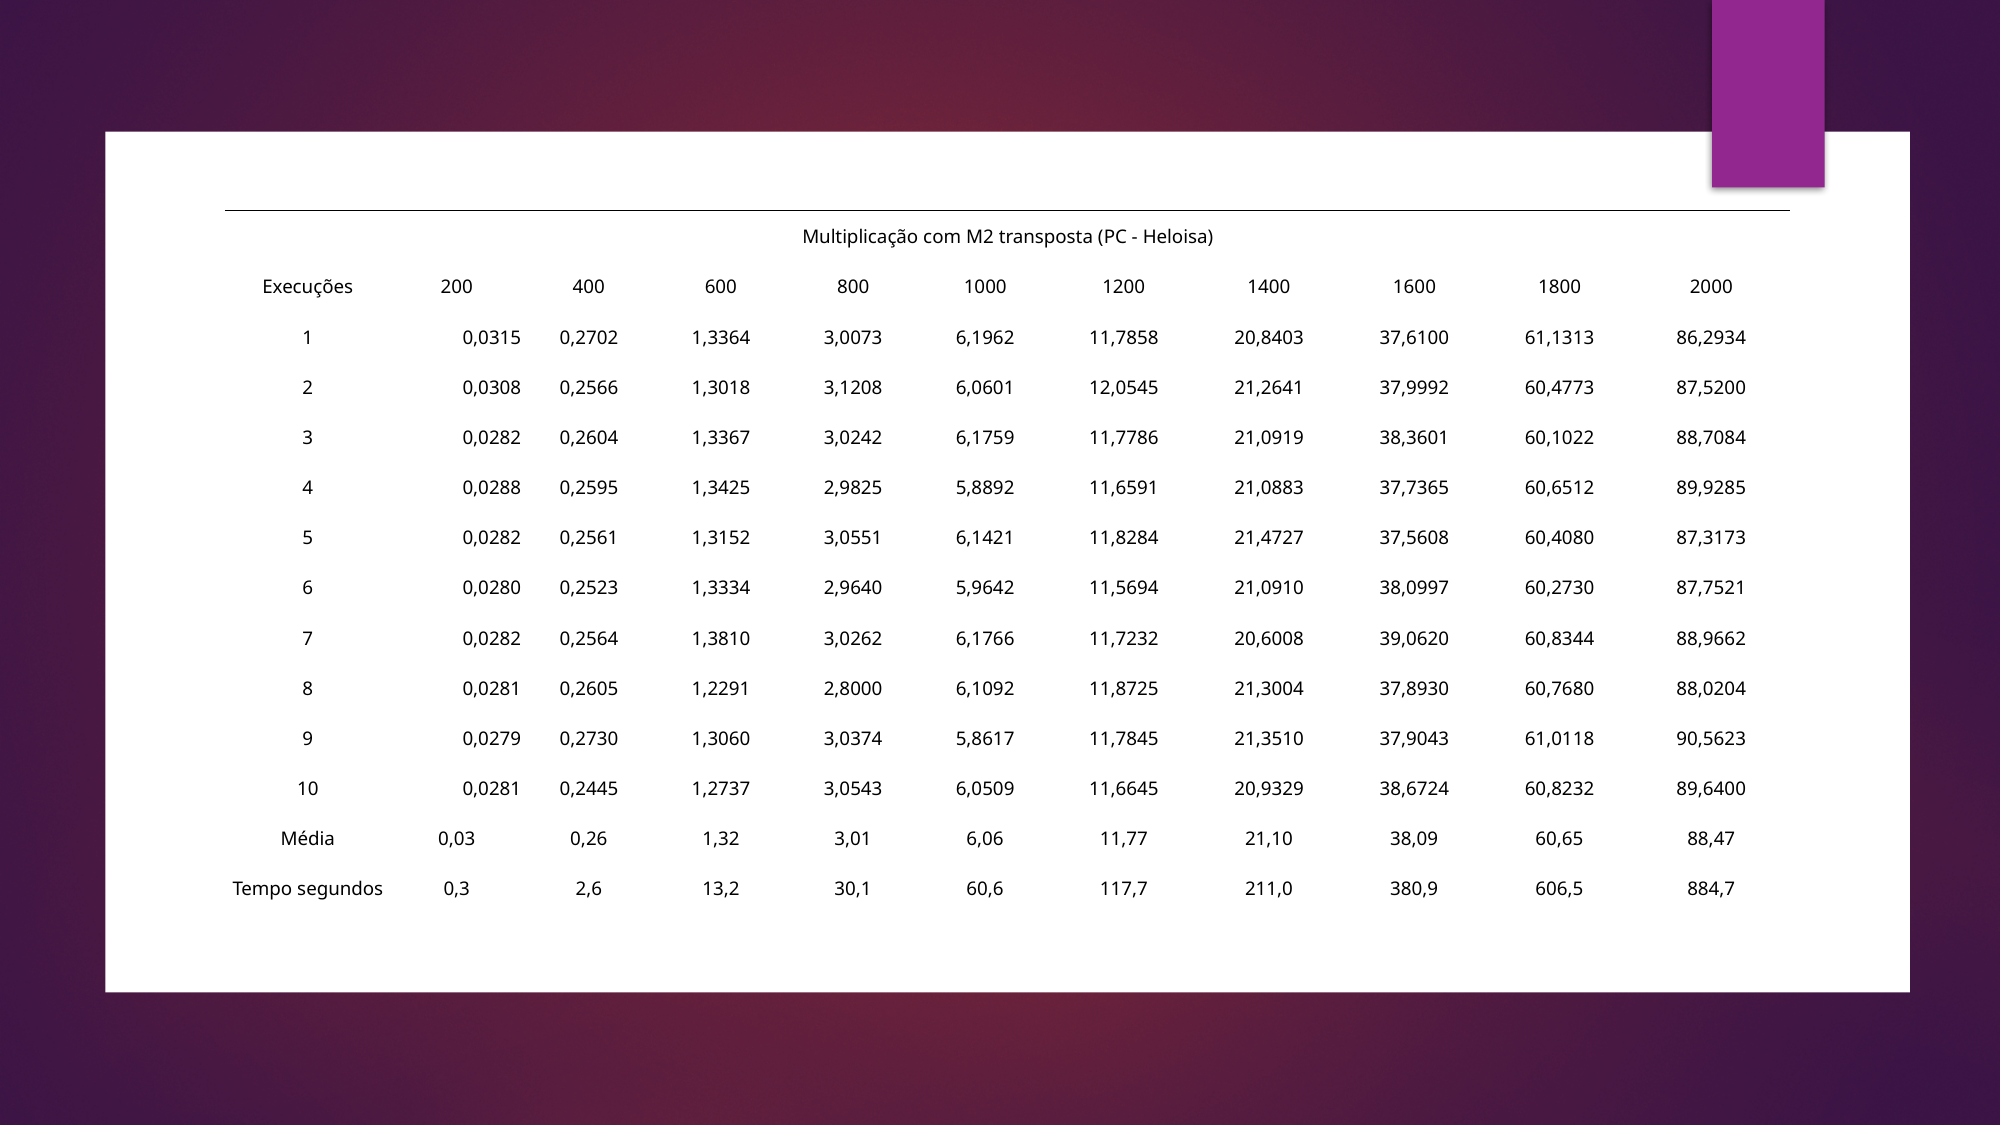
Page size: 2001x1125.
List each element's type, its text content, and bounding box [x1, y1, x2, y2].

table_cell 38,3601 [1342, 411, 1487, 461]
table_cell 1,32 [655, 812, 787, 863]
table_cell 5 [225, 512, 391, 562]
table_cell 90,5623 [1632, 712, 1790, 762]
table_cell 0,2523 [523, 562, 655, 612]
table_cell 1,2737 [655, 762, 787, 812]
table_cell 600 [655, 261, 787, 311]
table_cell Média [225, 812, 391, 863]
table_cell 0,0279 [391, 712, 523, 762]
table_cell 11,8725 [1051, 662, 1196, 712]
table_cell 117,7 [1051, 863, 1196, 913]
table_cell 21,0883 [1196, 461, 1342, 512]
table_cell 884,7 [1632, 863, 1790, 913]
table_cell 1000 [919, 261, 1051, 311]
table_cell 0,0282 [391, 512, 523, 562]
table_cell 21,3004 [1196, 662, 1342, 712]
table_cell 6,1759 [919, 411, 1051, 461]
table_cell 37,9992 [1342, 361, 1487, 411]
table_cell 6,06 [919, 812, 1051, 863]
table_cell 0,0282 [391, 411, 523, 461]
table_cell 6 [225, 562, 391, 612]
table_cell 37,7365 [1342, 461, 1487, 512]
table_cell 1,3364 [655, 311, 787, 361]
table_cell 0,2595 [523, 461, 655, 512]
table_cell 0,0315 [391, 311, 523, 361]
table_cell 60,8344 [1487, 612, 1632, 662]
table_cell 6,1092 [919, 662, 1051, 712]
text_box [0, 0, 2000, 1125]
table_cell 6,1421 [919, 512, 1051, 562]
table_cell 61,1313 [1487, 311, 1632, 361]
table_cell 61,0118 [1487, 712, 1632, 762]
table_cell 3,0543 [787, 762, 919, 812]
table_cell 0,0308 [391, 361, 523, 411]
table_cell 0,2445 [523, 762, 655, 812]
table_cell 0,3 [391, 863, 523, 913]
table_cell 21,0910 [1196, 562, 1342, 612]
table_cell 88,7084 [1632, 411, 1790, 461]
table_cell 3,0242 [787, 411, 919, 461]
table_cell 0,03 [391, 812, 523, 863]
table_cell 1,3060 [655, 712, 787, 762]
table_cell 0,0288 [391, 461, 523, 512]
text_box [1711, 0, 1825, 188]
table_cell 1,3152 [655, 512, 787, 562]
table_cell 3,0374 [787, 712, 919, 762]
table_cell 21,0919 [1196, 411, 1342, 461]
table_cell 211,0 [1196, 863, 1342, 913]
table_cell Execuções [225, 261, 391, 311]
table_cell 2000 [1632, 261, 1790, 311]
table_cell 2 [225, 361, 391, 411]
table_cell 5,8892 [919, 461, 1051, 512]
table_cell 60,2730 [1487, 562, 1632, 612]
table_cell 1,3334 [655, 562, 787, 612]
table_cell 0,0280 [391, 562, 523, 612]
table_cell 11,8284 [1051, 512, 1196, 562]
table_cell 3,1208 [787, 361, 919, 411]
table_cell 37,9043 [1342, 712, 1487, 762]
table_cell 2,9640 [787, 562, 919, 612]
table_cell 88,47 [1632, 812, 1790, 863]
table_cell 0,2605 [523, 662, 655, 712]
table_cell 89,6400 [1632, 762, 1790, 812]
table_cell 21,3510 [1196, 712, 1342, 762]
table_cell 6,1962 [919, 311, 1051, 361]
table_cell 60,8232 [1487, 762, 1632, 812]
table_cell 60,4773 [1487, 361, 1632, 411]
table_cell 2,9825 [787, 461, 919, 512]
table_cell 2,8000 [787, 662, 919, 712]
table_cell 11,7232 [1051, 612, 1196, 662]
table_cell 5,9642 [919, 562, 1051, 612]
table_cell 87,7521 [1632, 562, 1790, 612]
table_cell 606,5 [1487, 863, 1632, 913]
table_cell 0,2730 [523, 712, 655, 762]
table_cell 1,3018 [655, 361, 787, 411]
table_cell 380,9 [1342, 863, 1487, 913]
table_cell 2,6 [523, 863, 655, 913]
table_cell 0,2702 [523, 311, 655, 361]
table_cell 38,09 [1342, 812, 1487, 863]
table_cell 60,6512 [1487, 461, 1632, 512]
table_cell 10 [225, 762, 391, 812]
table_cell 87,5200 [1632, 361, 1790, 411]
table_cell 21,4727 [1196, 512, 1342, 562]
table_cell 1,2291 [655, 662, 787, 712]
table_cell 1800 [1487, 261, 1632, 311]
table_cell 3,0262 [787, 612, 919, 662]
table_cell 6,0509 [919, 762, 1051, 812]
table_cell 1,3810 [655, 612, 787, 662]
table_cell 0,2564 [523, 612, 655, 662]
table_cell 11,5694 [1051, 562, 1196, 612]
table_cell 60,6 [919, 863, 1051, 913]
table_cell 1400 [1196, 261, 1342, 311]
table_cell 0,0281 [391, 662, 523, 712]
table_cell 9 [225, 712, 391, 762]
table_cell 4 [225, 461, 391, 512]
table_cell 11,6591 [1051, 461, 1196, 512]
table_cell 20,8403 [1196, 311, 1342, 361]
table_cell 0,26 [523, 812, 655, 863]
table_cell 37,8930 [1342, 662, 1487, 712]
table_cell 6,1766 [919, 612, 1051, 662]
table_cell 0,2561 [523, 512, 655, 562]
table_cell 3 [225, 411, 391, 461]
table_cell 60,65 [1487, 812, 1632, 863]
table_cell 0,0282 [391, 612, 523, 662]
table_cell 87,3173 [1632, 512, 1790, 562]
table_cell 38,6724 [1342, 762, 1487, 812]
table_cell 37,6100 [1342, 311, 1487, 361]
table_cell 88,0204 [1632, 662, 1790, 712]
table_cell 400 [523, 261, 655, 311]
table_cell 38,0997 [1342, 562, 1487, 612]
table_cell 3,0551 [787, 512, 919, 562]
table_cell 1,3425 [655, 461, 787, 512]
table_cell 21,10 [1196, 812, 1342, 863]
table_cell 6,0601 [919, 361, 1051, 411]
table_cell 21,2641 [1196, 361, 1342, 411]
table_cell 13,2 [655, 863, 787, 913]
table_cell 1600 [1342, 261, 1487, 311]
table_cell 200 [391, 261, 523, 311]
table_cell 20,6008 [1196, 612, 1342, 662]
table_cell 0,0281 [391, 762, 523, 812]
table_cell 60,7680 [1487, 662, 1632, 712]
table_cell 11,77 [1051, 812, 1196, 863]
table_cell 30,1 [787, 863, 919, 913]
table_cell 1200 [1051, 261, 1196, 311]
table_cell 11,6645 [1051, 762, 1196, 812]
table_cell 3,0073 [787, 311, 919, 361]
table_cell 37,5608 [1342, 512, 1487, 562]
table_cell 3,01 [787, 812, 919, 863]
table_cell 1 [225, 311, 391, 361]
table_cell 8 [225, 662, 391, 712]
table_cell 11,7845 [1051, 712, 1196, 762]
table_cell 0,2604 [523, 411, 655, 461]
table_cell 60,4080 [1487, 512, 1632, 562]
table_cell 11,7858 [1051, 311, 1196, 361]
table_cell 7 [225, 612, 391, 662]
table_cell 0,2566 [523, 361, 655, 411]
table_header Multiplicação com M2 transposta (PC - Heloisa) [225, 211, 1790, 261]
table_cell 11,7786 [1051, 411, 1196, 461]
text_box [104, 130, 1911, 994]
table_cell 86,2934 [1632, 311, 1790, 361]
table_cell 800 [787, 261, 919, 311]
table_cell 20,9329 [1196, 762, 1342, 812]
table_cell Tempo segundos [225, 863, 391, 913]
table_cell 88,9662 [1632, 612, 1790, 662]
table_cell 1,3367 [655, 411, 787, 461]
table_cell 12,0545 [1051, 361, 1196, 411]
table_cell 60,1022 [1487, 411, 1632, 461]
table_cell 5,8617 [919, 712, 1051, 762]
table_cell 89,9285 [1632, 461, 1790, 512]
table_cell 39,0620 [1342, 612, 1487, 662]
